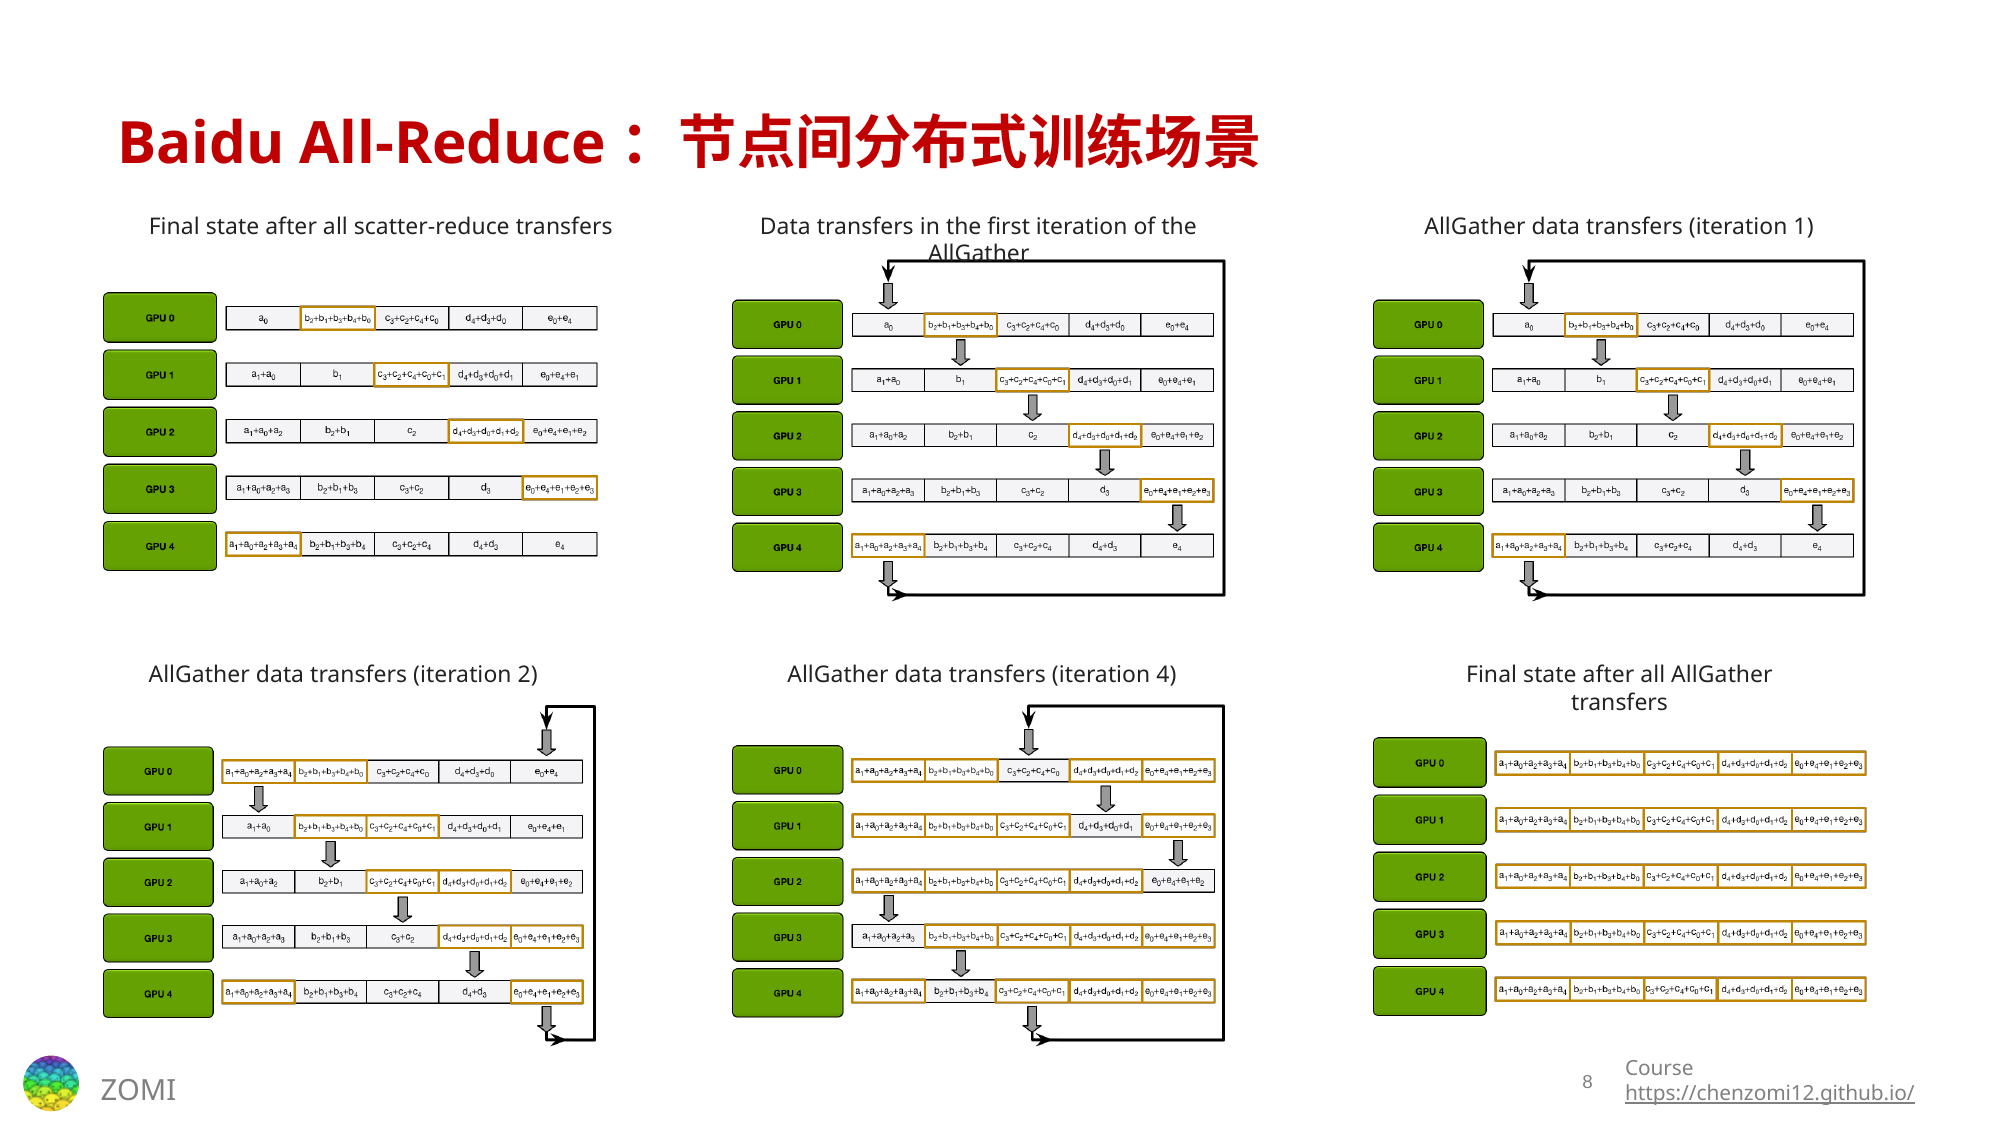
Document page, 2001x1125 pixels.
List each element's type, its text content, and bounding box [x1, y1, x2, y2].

text_box AllGather data transfers (iteration 2) [133, 652, 598, 695]
text_box Final state after all scatter-reduce transfers [133, 204, 628, 247]
picture [731, 257, 1227, 606]
text_box Final state after all AllGather transfers [1414, 652, 1825, 723]
text_box AllGather data transfers (iteration 4) [772, 652, 1193, 695]
title Baidu All-Reduce：节点间分布式训练场景 [102, 91, 1901, 189]
picture [1371, 737, 1868, 1016]
picture [101, 702, 598, 1051]
picture [24, 1056, 78, 1111]
picture [1371, 257, 1868, 606]
text_box Data transfers in the first iteration of the AllGather [720, 204, 1238, 274]
picture [101, 291, 598, 571]
picture [731, 701, 1227, 1051]
text_box AllGather data transfers (iteration 1) [1409, 204, 1830, 247]
